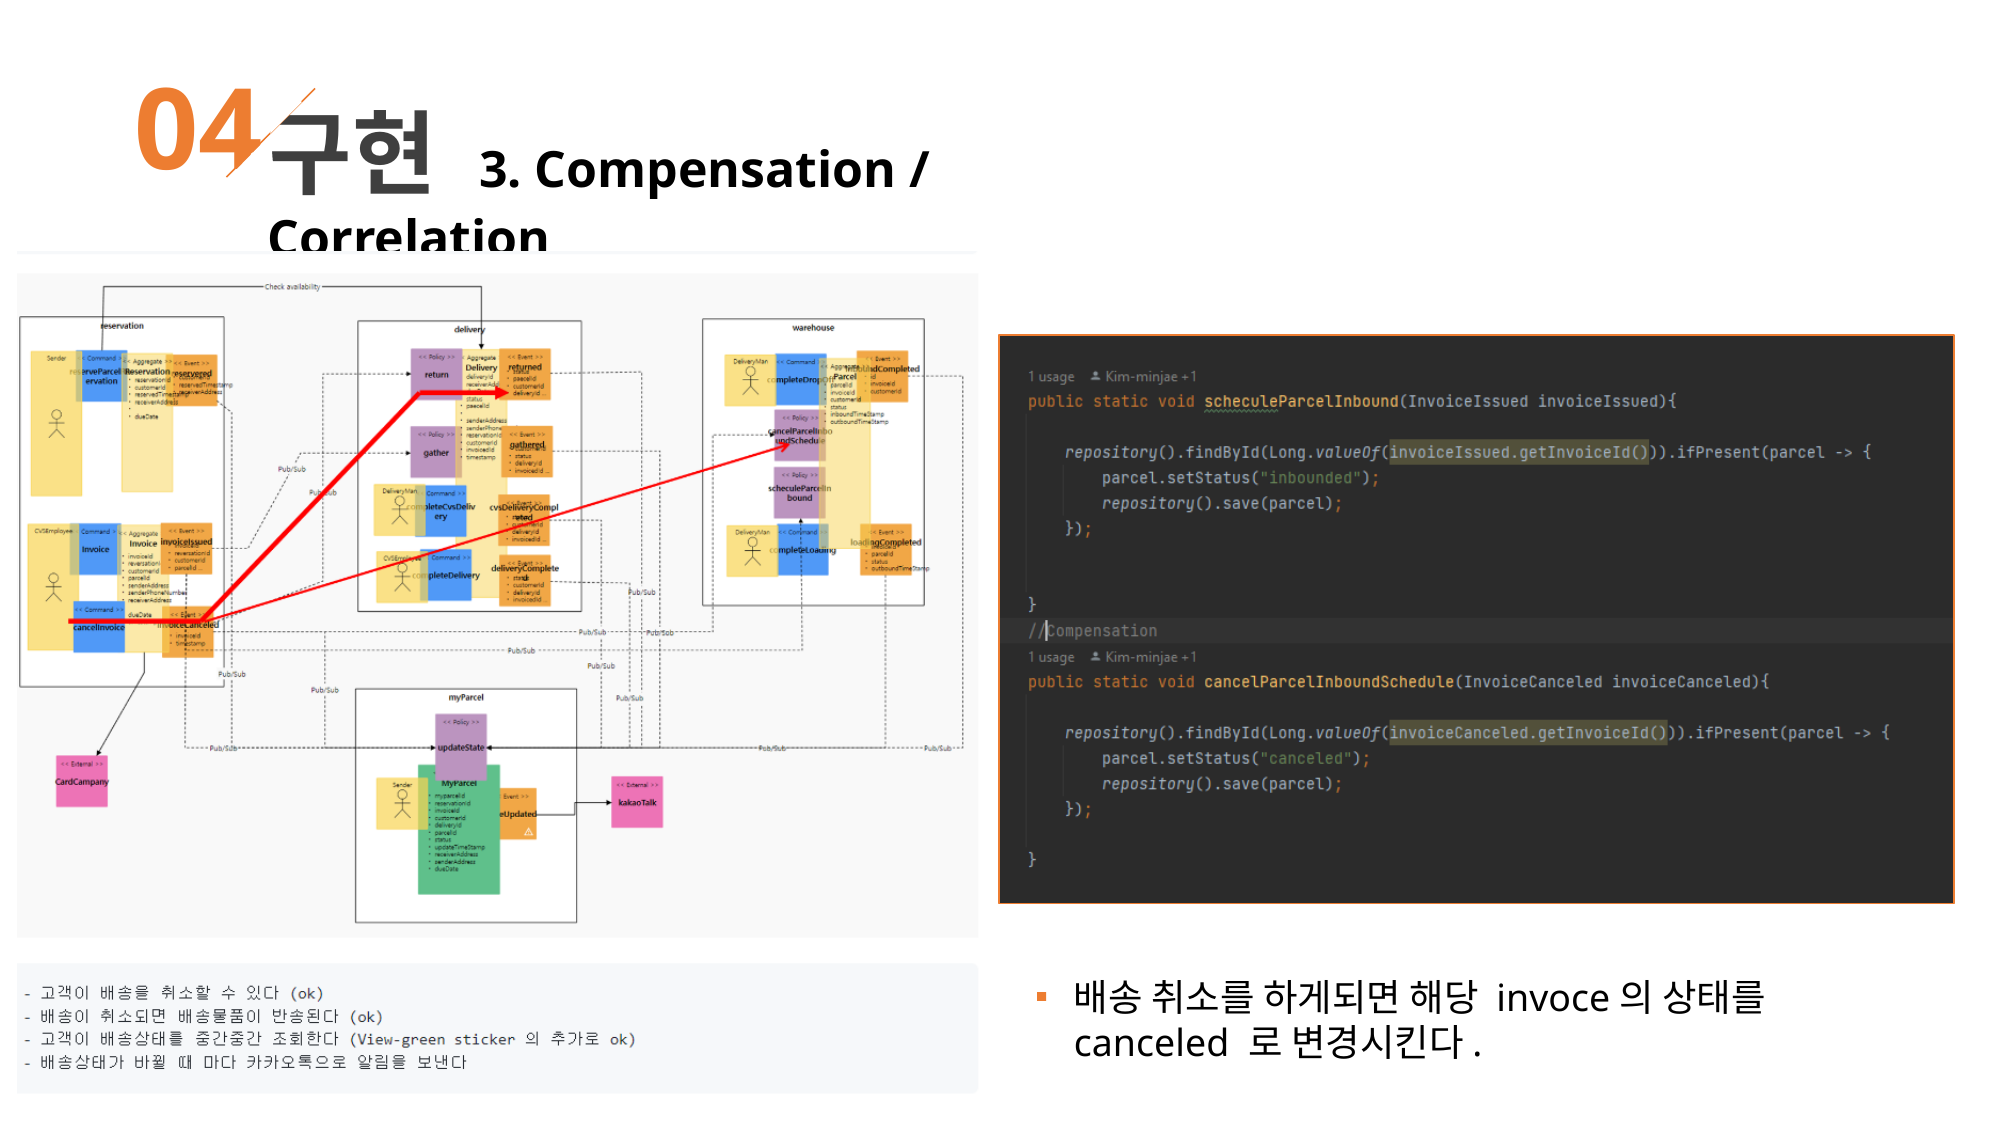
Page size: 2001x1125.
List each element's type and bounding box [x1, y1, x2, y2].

picture [17, 251, 989, 1100]
text_box [119, 49, 1234, 215]
text_box [1037, 966, 1840, 1118]
picture [999, 335, 1954, 903]
